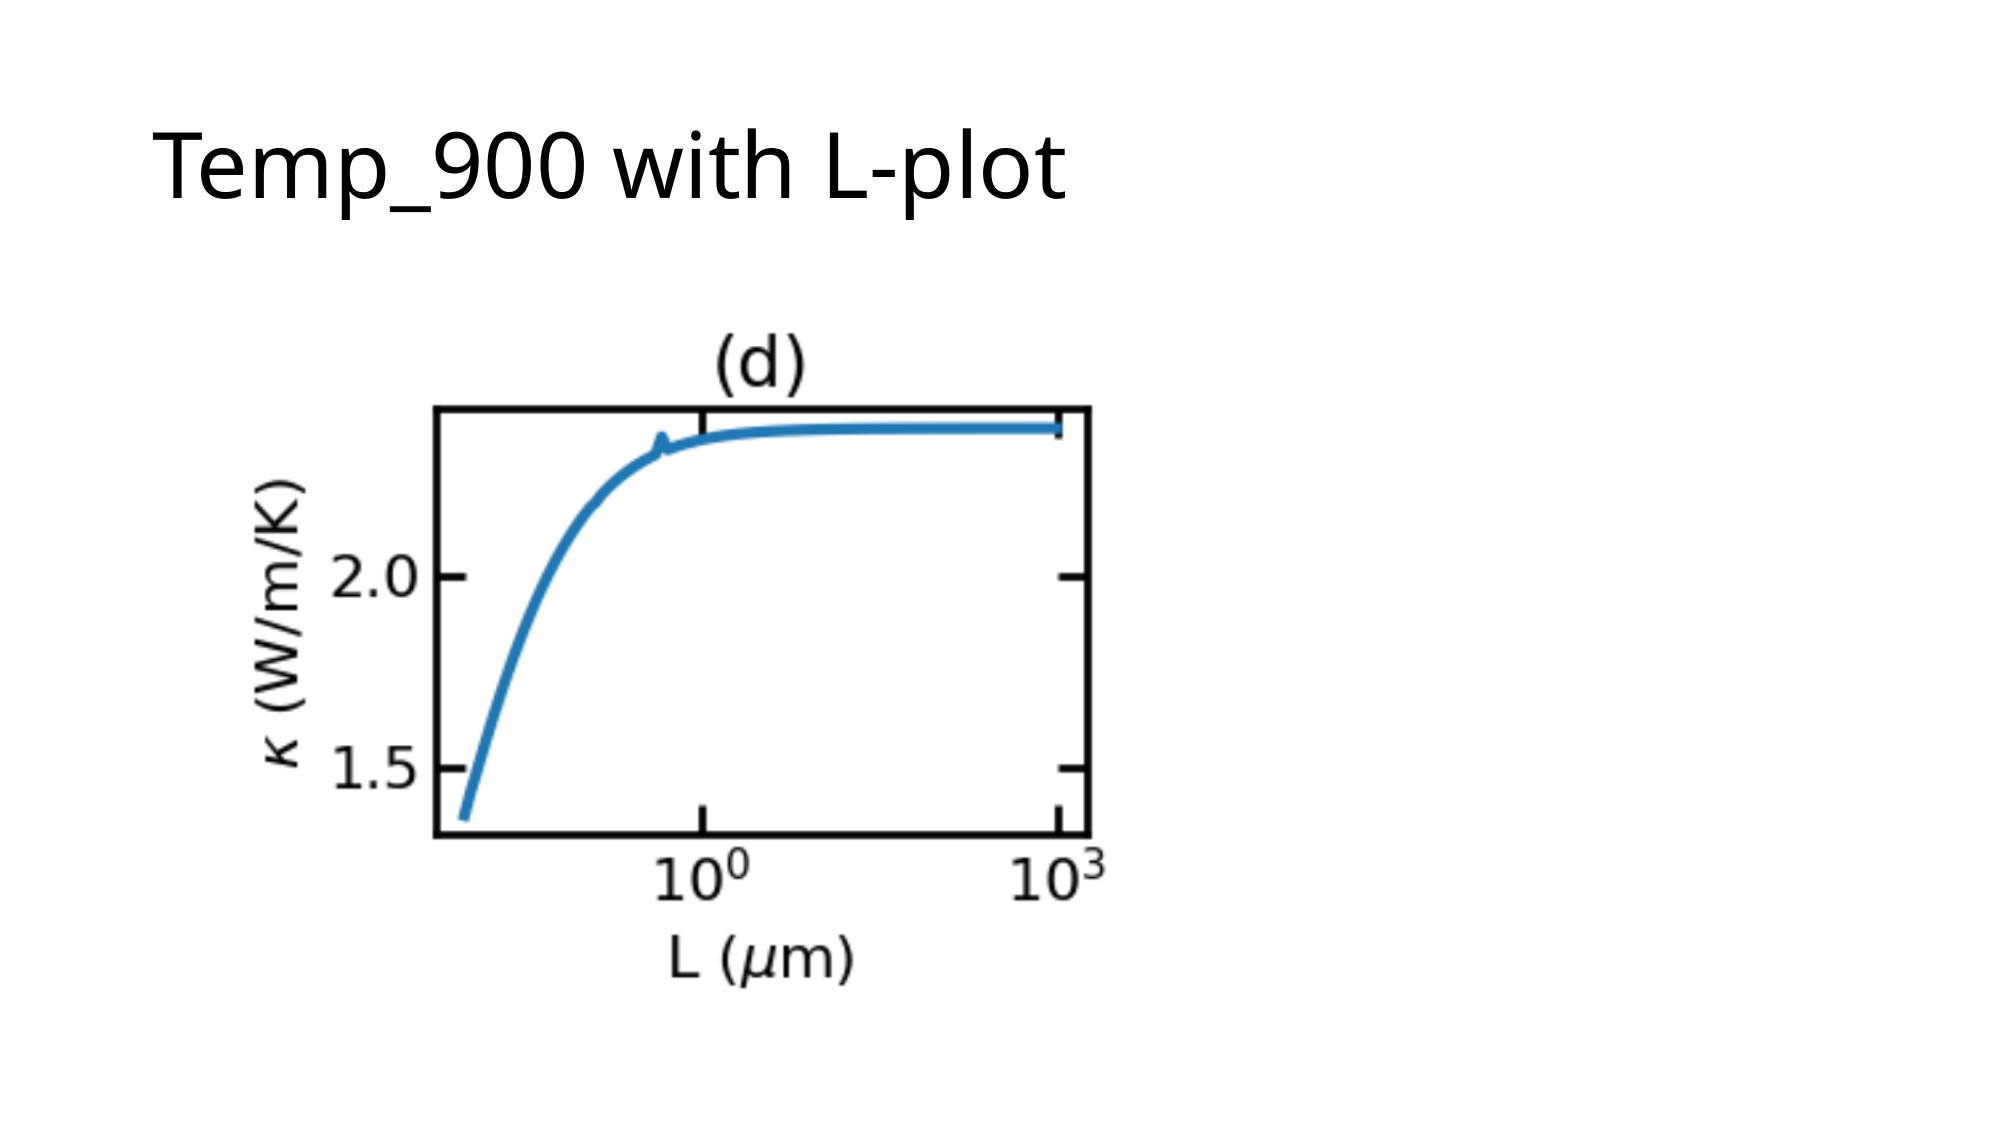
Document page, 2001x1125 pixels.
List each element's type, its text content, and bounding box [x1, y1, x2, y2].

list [192, 295, 1136, 1011]
title Temp_900 with L-plot [137, 59, 1863, 278]
